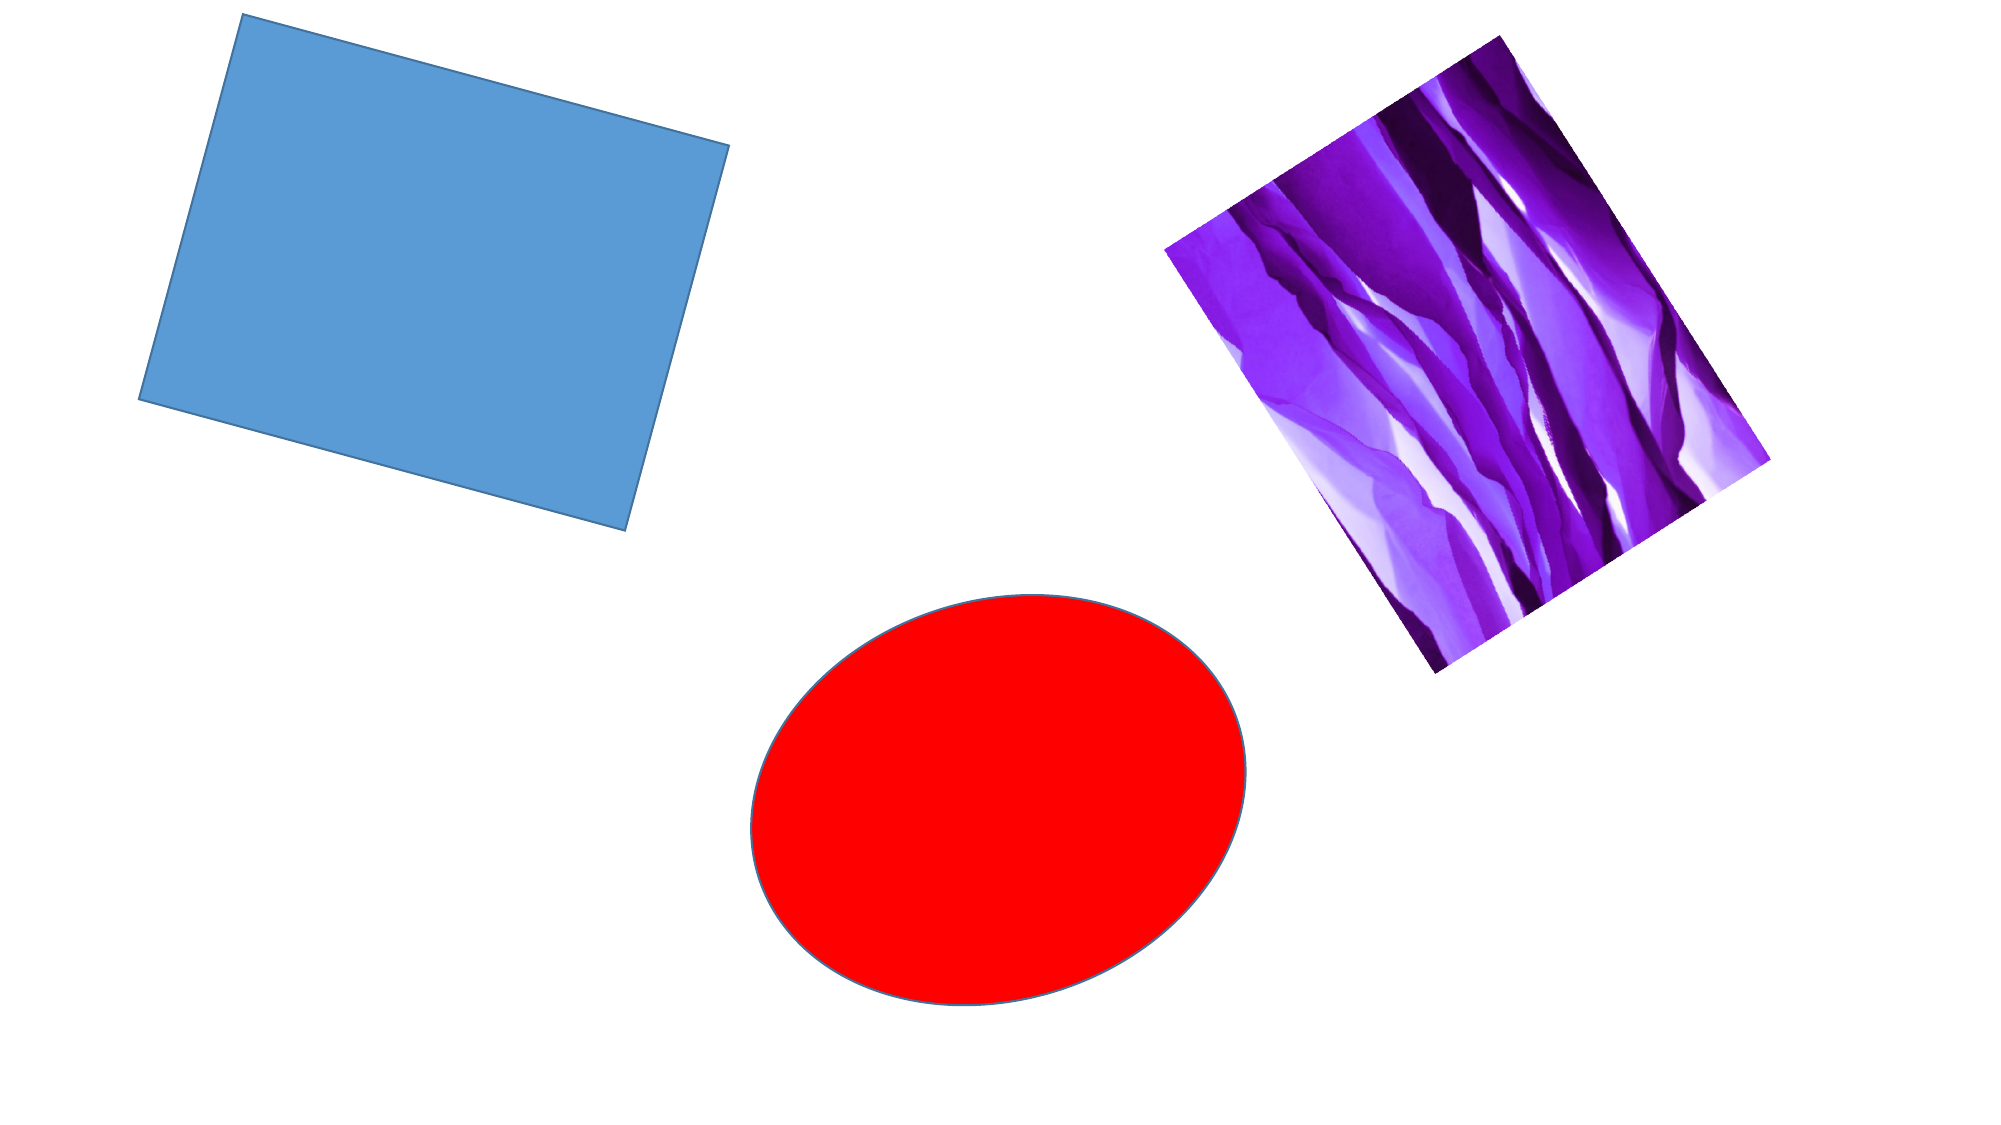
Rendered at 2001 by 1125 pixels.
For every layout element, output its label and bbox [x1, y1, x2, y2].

text_box [137, 12, 731, 532]
picture [1165, 36, 1770, 673]
text_box [750, 594, 1247, 1007]
